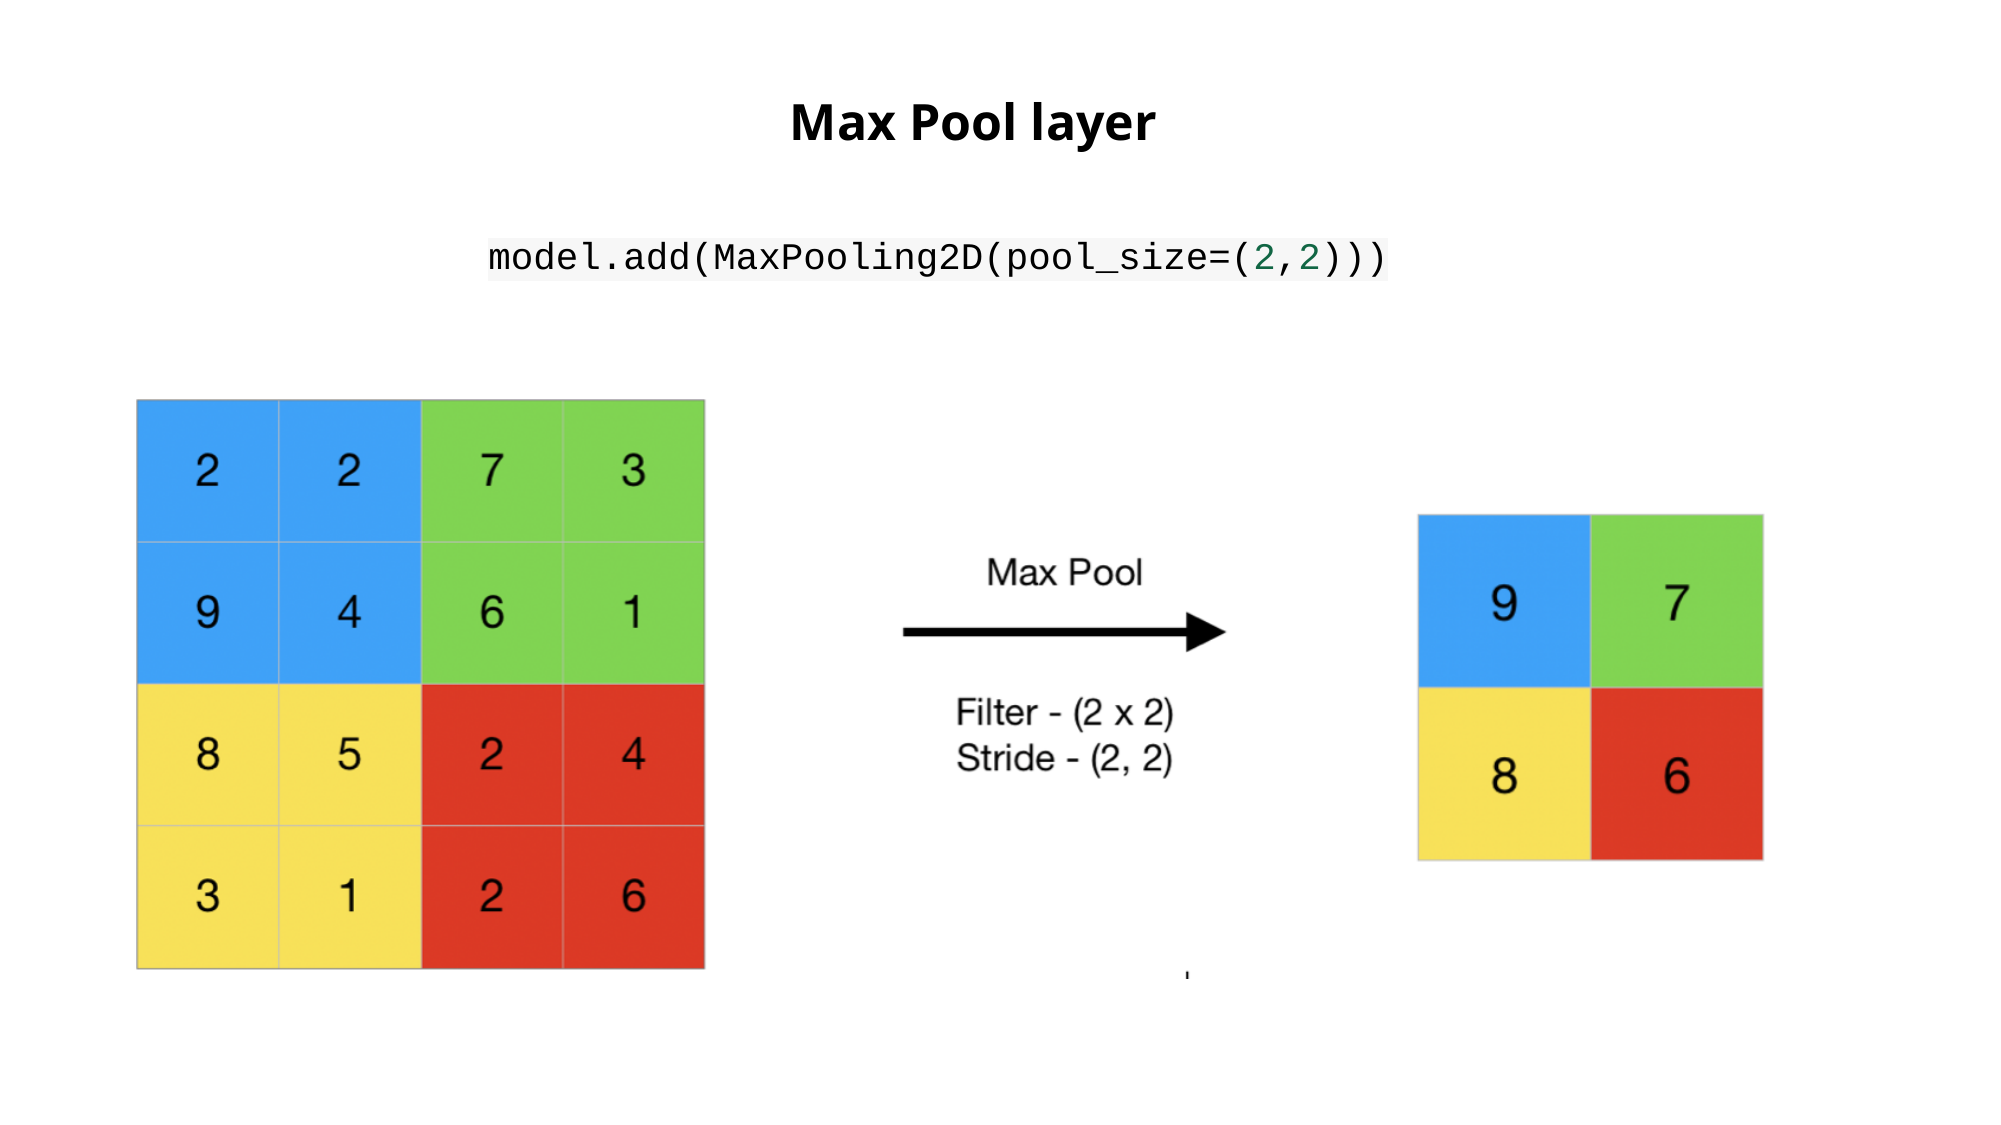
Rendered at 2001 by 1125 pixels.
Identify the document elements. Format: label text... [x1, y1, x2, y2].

subtitle Max Pool layer [128, 89, 1820, 757]
text_box model.add(MaxPooling2D(pool_size=(2,2))) [473, 224, 1474, 285]
picture [127, 391, 1774, 980]
